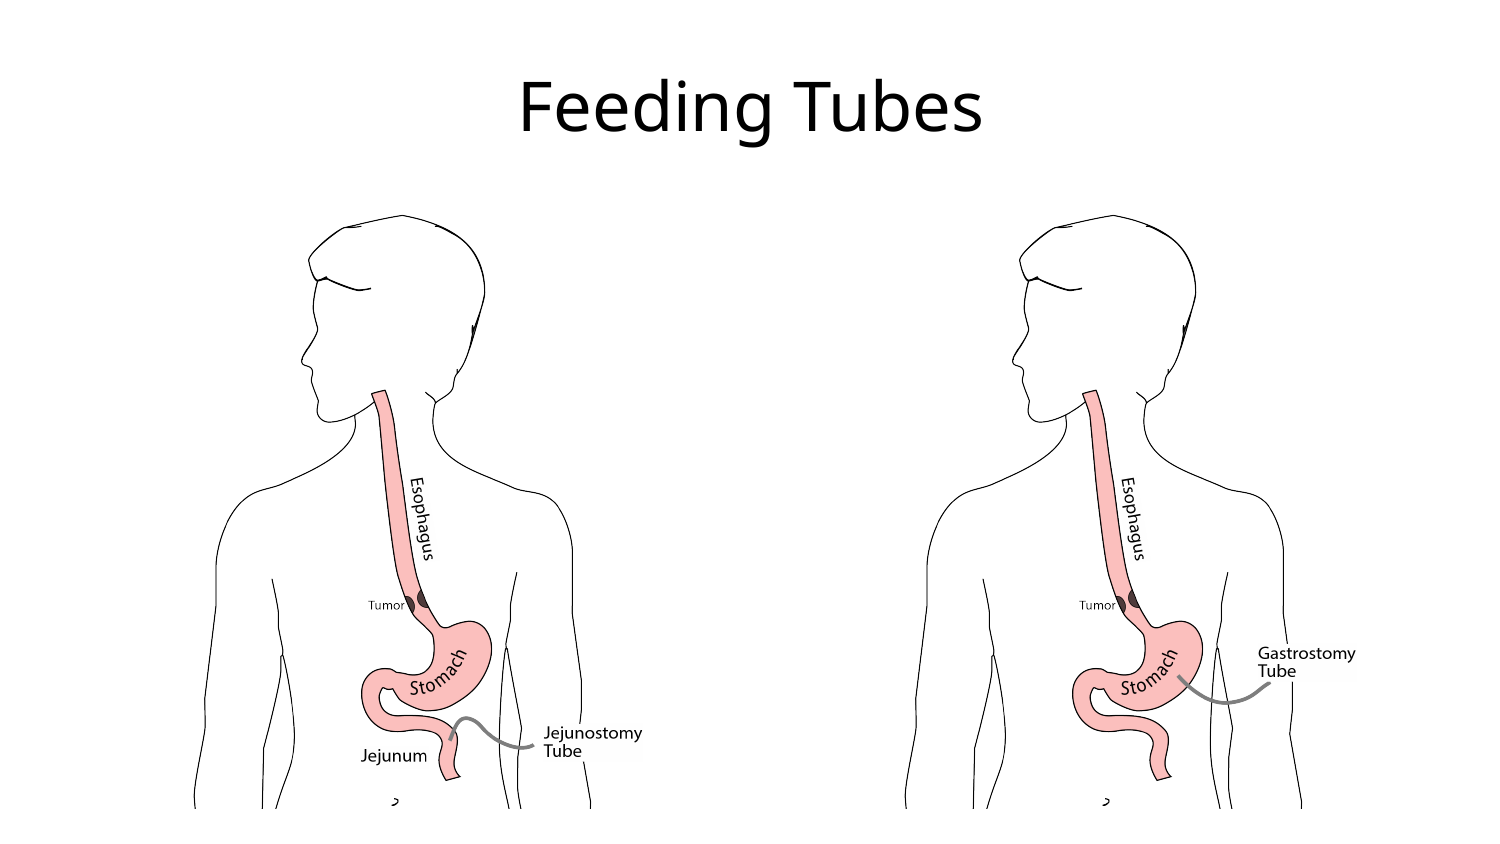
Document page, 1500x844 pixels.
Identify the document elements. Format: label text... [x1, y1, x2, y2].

picture [93, 195, 692, 809]
title Feeding Tubes [51, 33, 1451, 175]
picture [803, 195, 1403, 809]
